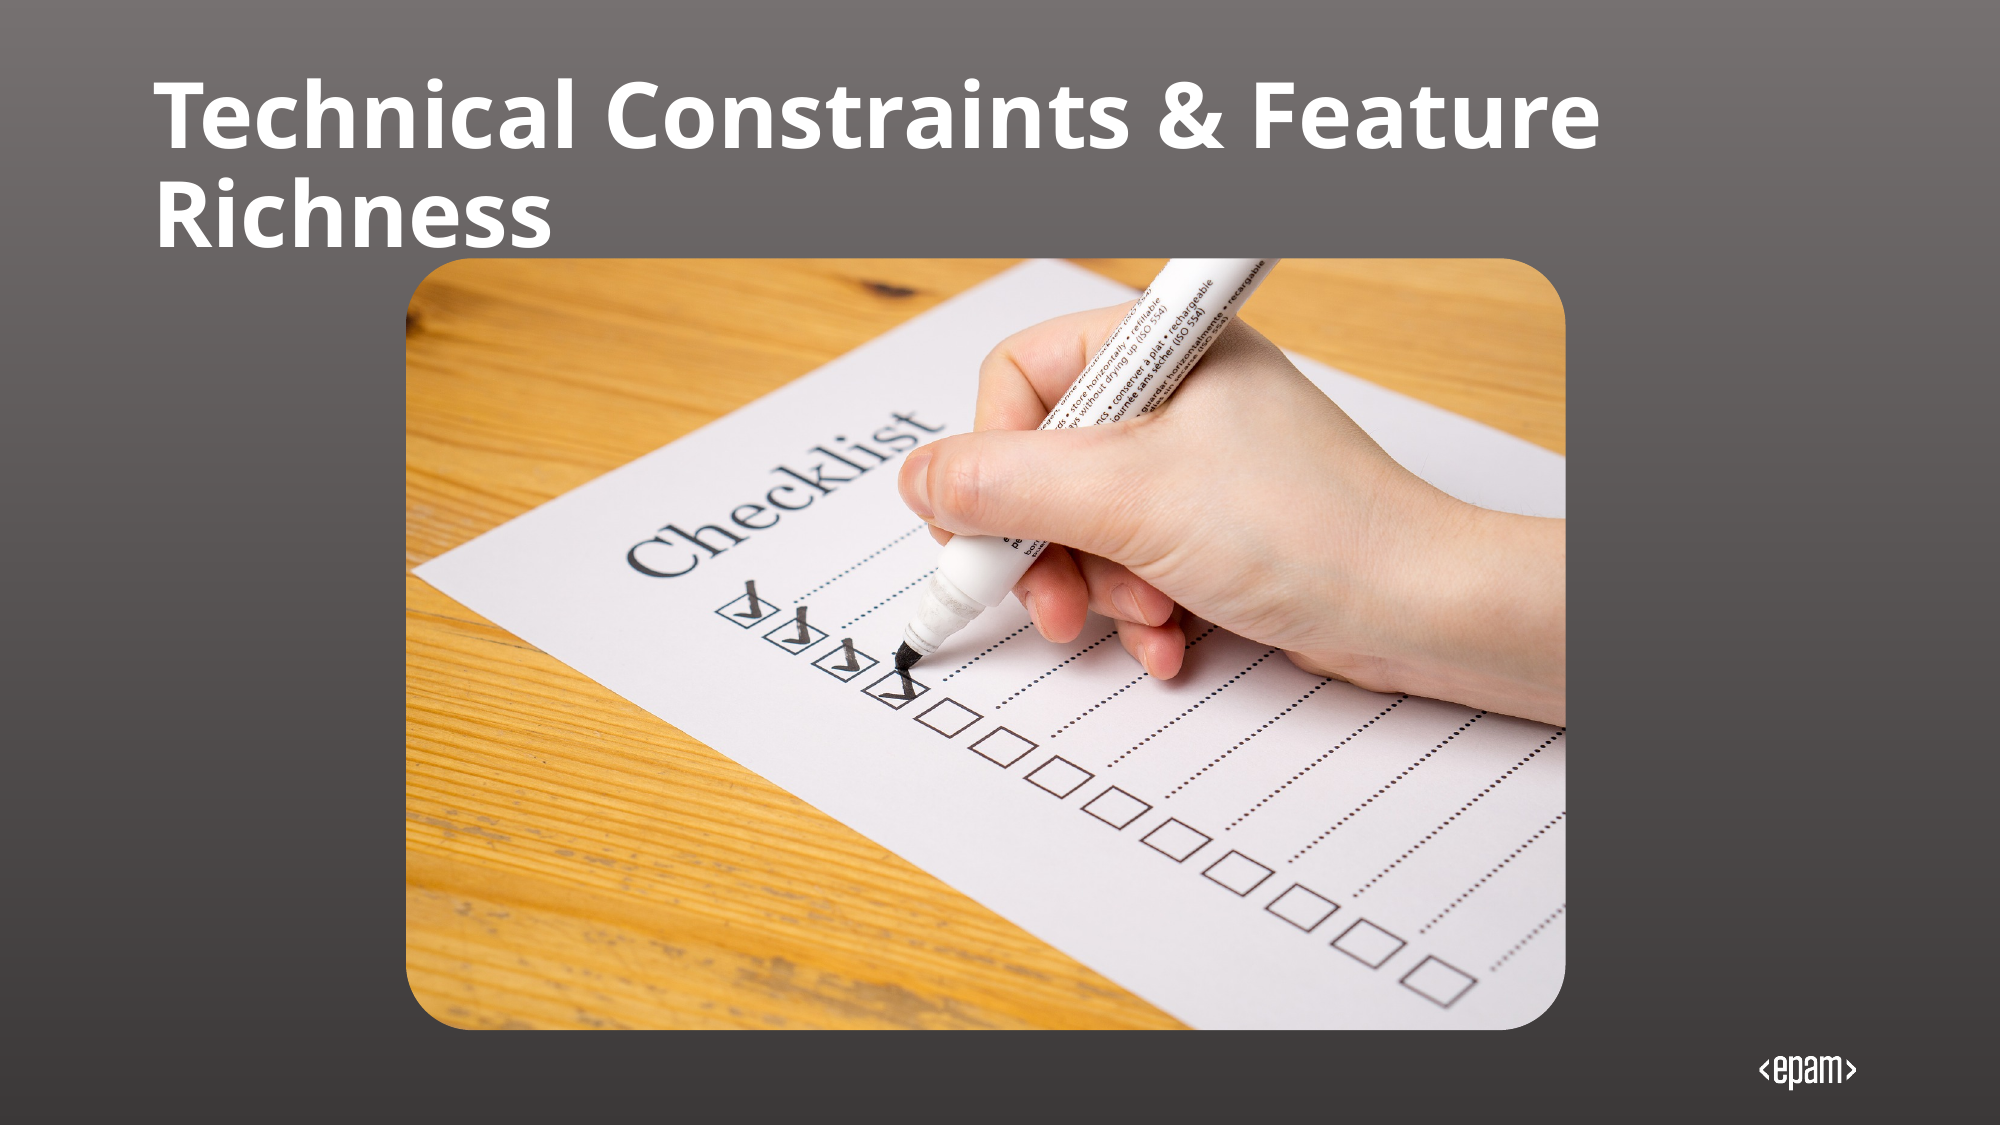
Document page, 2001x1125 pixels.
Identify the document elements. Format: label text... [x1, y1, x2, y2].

picture [1752, 1052, 1863, 1094]
title Technical Constraints & Feature Richness [137, 59, 1863, 278]
picture [405, 258, 1566, 1031]
